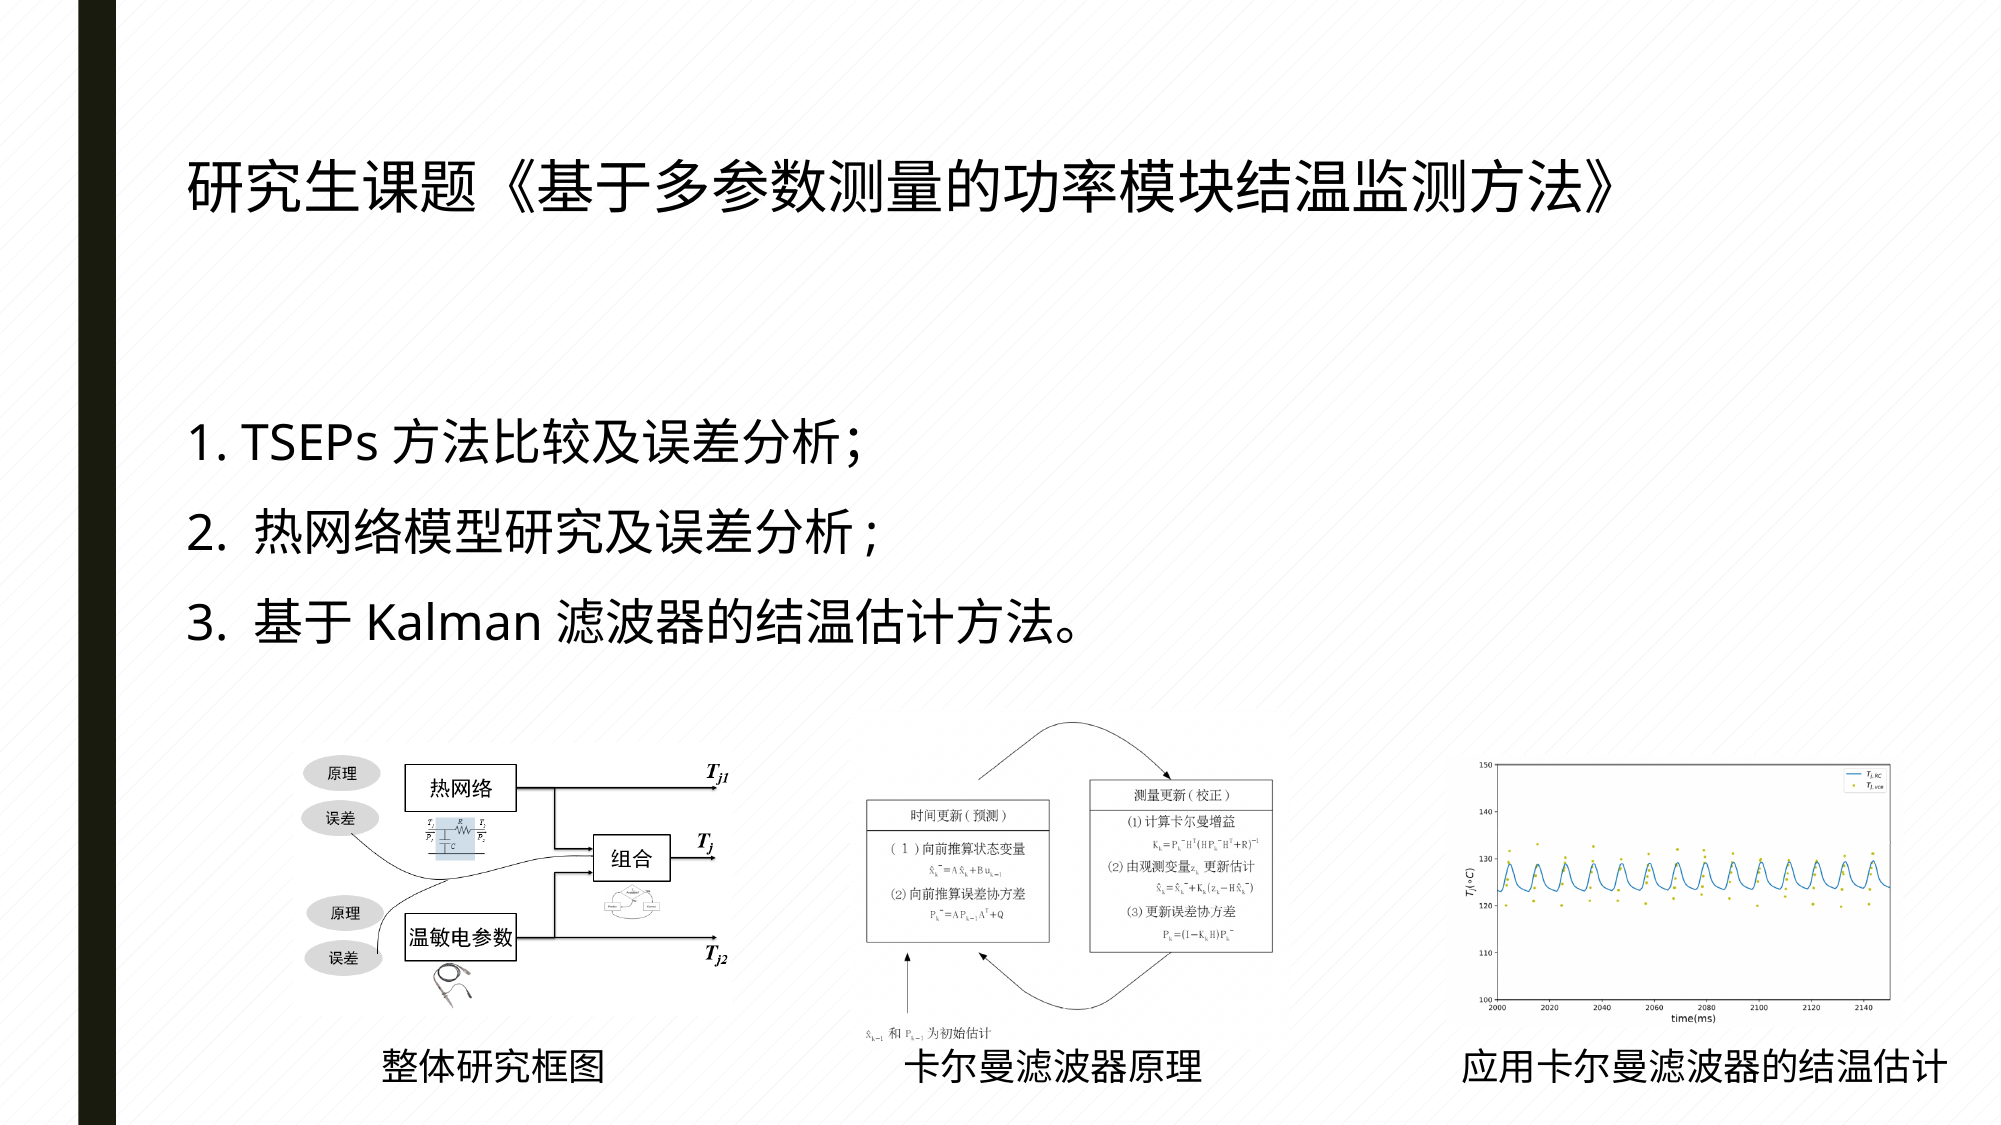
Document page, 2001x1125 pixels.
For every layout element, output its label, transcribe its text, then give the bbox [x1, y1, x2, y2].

text_box 研究生课题《基于多参数测量的功率模块结温监测方法》 [172, 142, 1903, 298]
text_box 1. TSEPs方法比较及误差分析； 2. 热网络模型研究及误差分析; 3. 基于Kalman滤波器的结温估计方法。 [172, 373, 1656, 658]
picture [293, 743, 732, 1016]
text_box 应用卡尔曼滤波器的结温估计 [1446, 1035, 1994, 1096]
text_box 卡尔曼滤波器原理 [888, 1050, 1241, 1096]
picture [850, 708, 1290, 1050]
text_box 整体研究框图 [366, 1035, 665, 1096]
picture [1446, 754, 1903, 1028]
